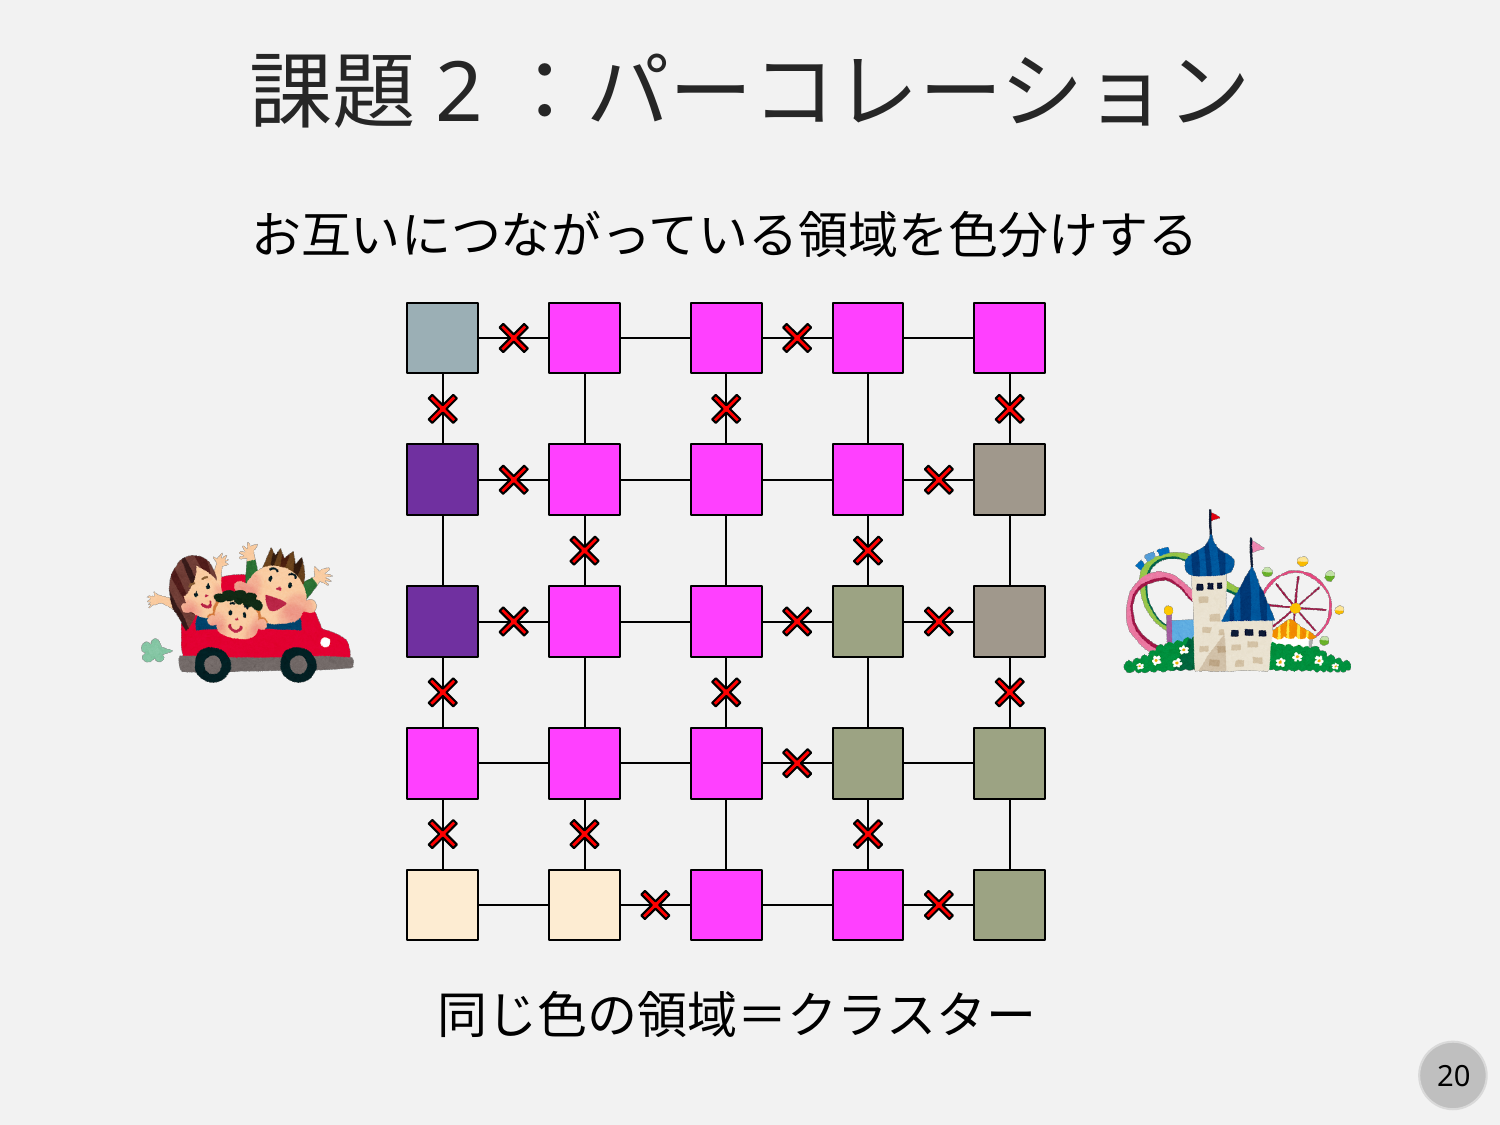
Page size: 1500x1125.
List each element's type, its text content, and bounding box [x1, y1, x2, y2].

text_box お互いにつながっている領域を色分けする [236, 196, 1214, 271]
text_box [135, 302, 1357, 941]
text_box 同じ色の領域＝クラスター [422, 975, 1052, 1051]
list 課題2：パーコレーション [0, 31, 1500, 155]
